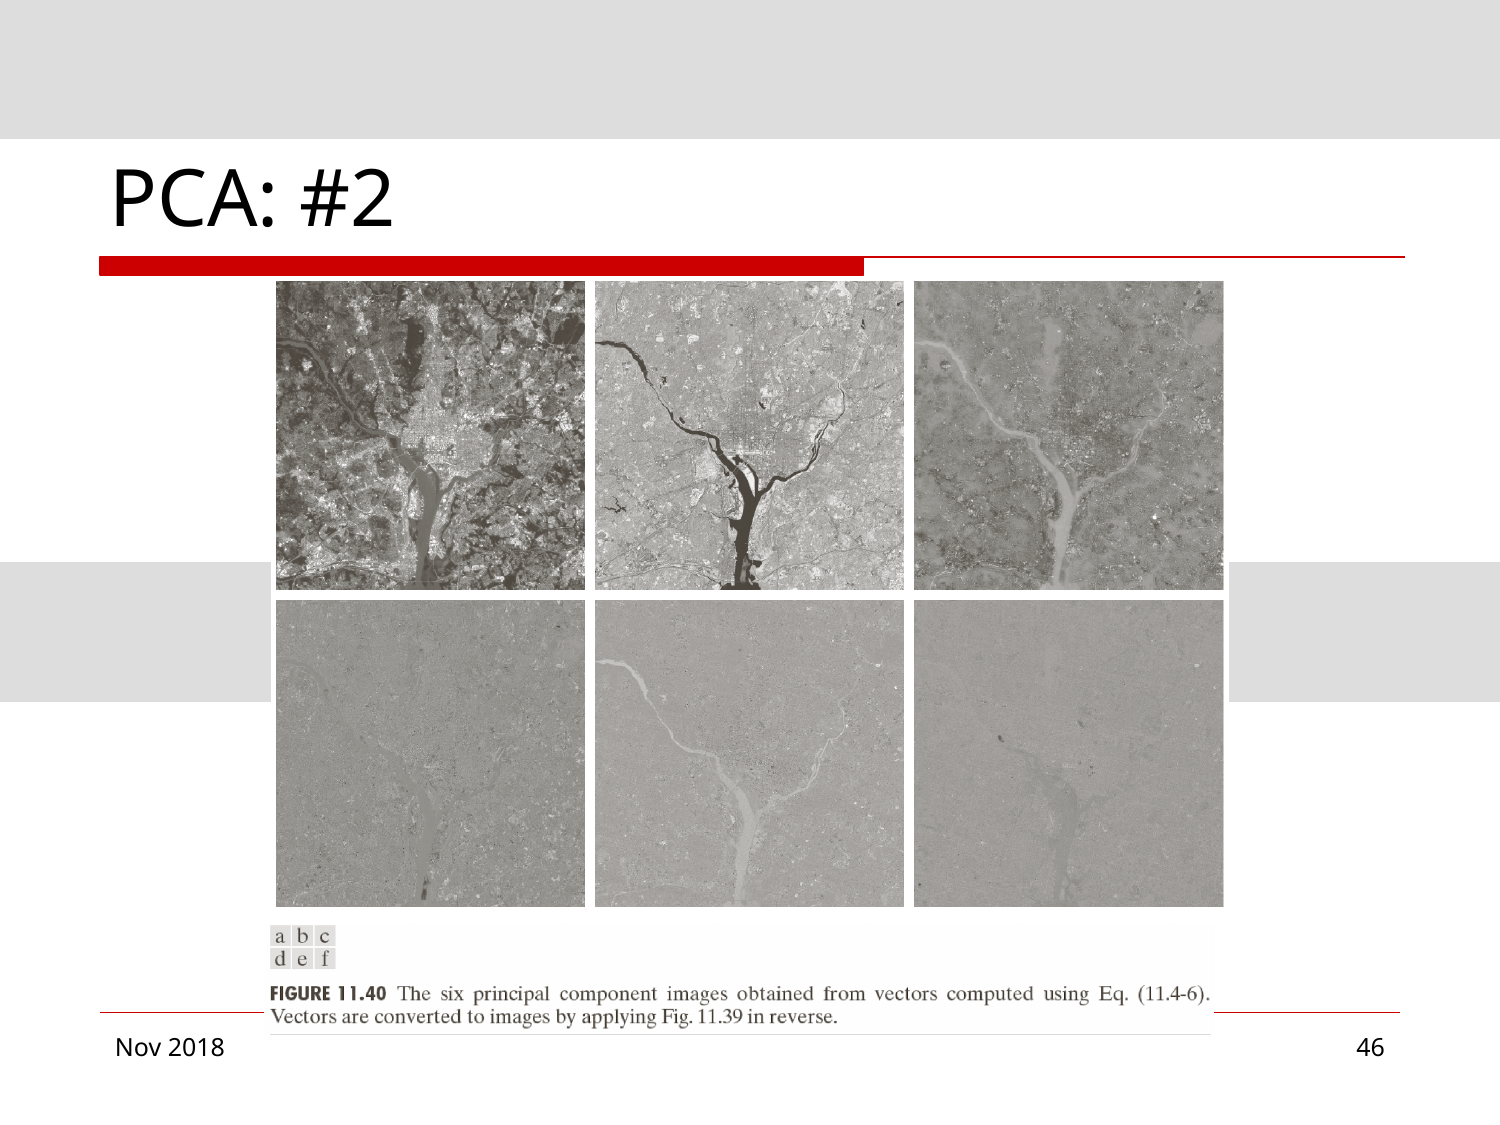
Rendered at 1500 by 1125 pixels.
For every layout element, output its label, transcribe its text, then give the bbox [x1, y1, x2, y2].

picture [0, 0, 1500, 1125]
text_box Nov 2018 [99, 1024, 425, 1103]
text_box ‹#› [1074, 1024, 1400, 1103]
title PCA: #2 [94, 50, 1407, 250]
